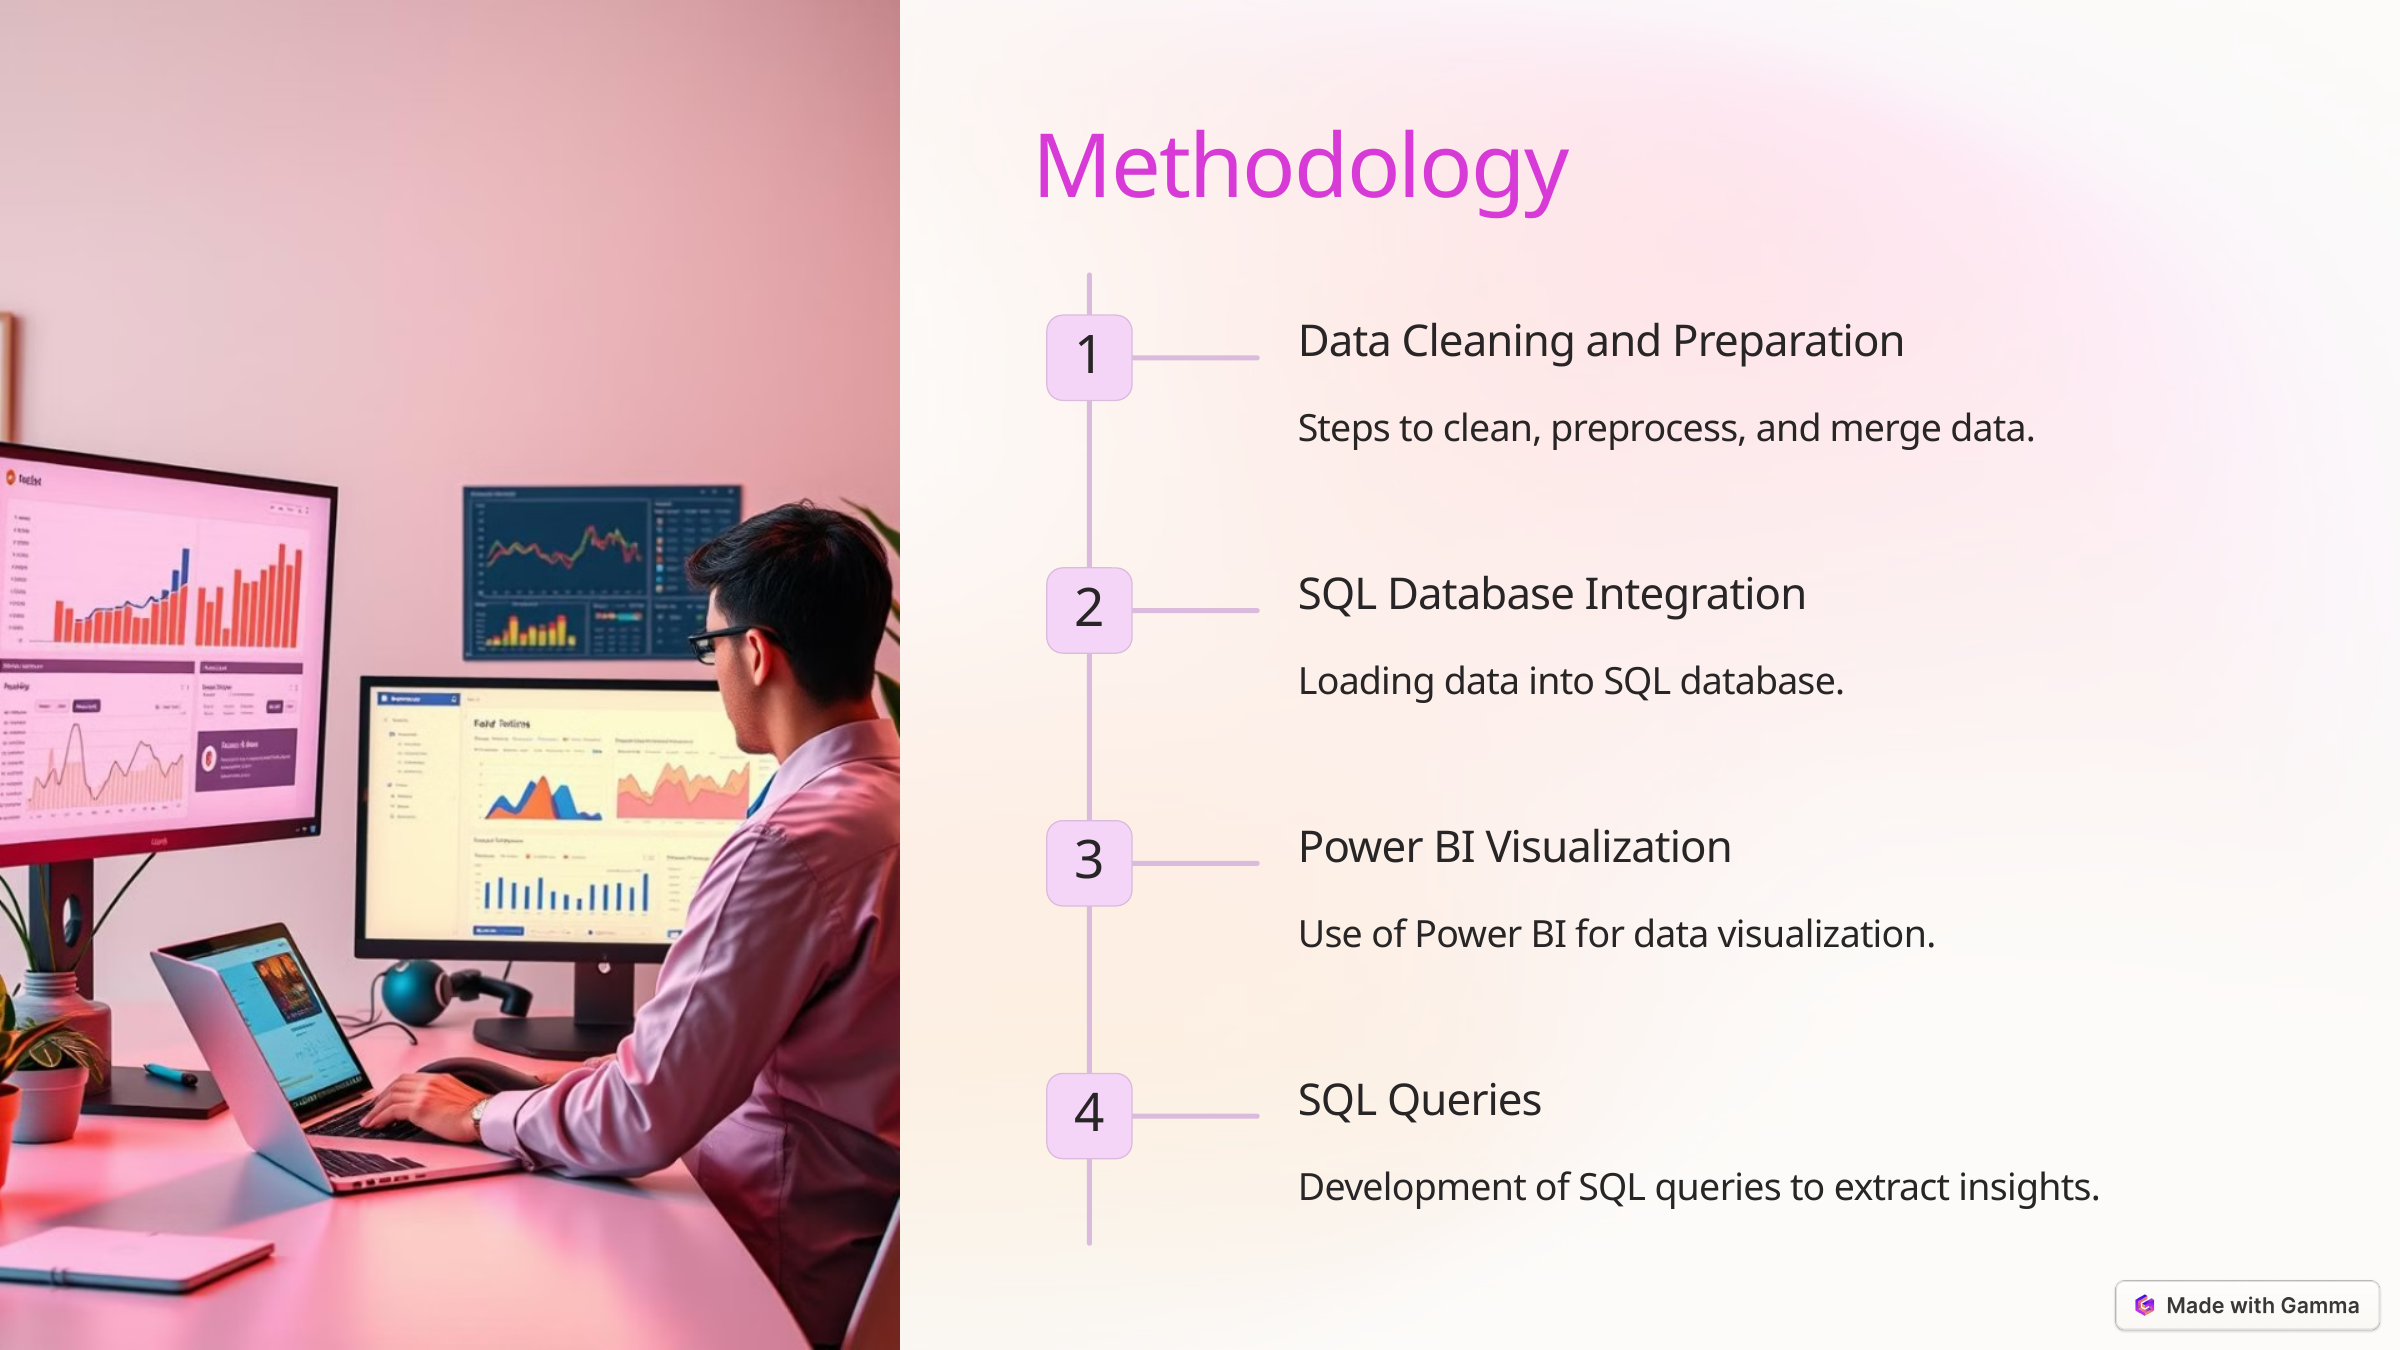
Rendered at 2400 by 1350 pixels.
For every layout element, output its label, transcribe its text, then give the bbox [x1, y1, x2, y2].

text_box Loading data into SQL database. [1297, 641, 2268, 703]
text_box 1 [1076, 331, 1103, 385]
text_box [1133, 608, 1260, 614]
text_box 4 [1076, 1089, 1103, 1143]
picture [2106, 1271, 2389, 1339]
text_box [1046, 1073, 1133, 1159]
text_box [1086, 401, 1092, 567]
text_box [1133, 1113, 1260, 1119]
text_box [1086, 1159, 1092, 1246]
text_box [1086, 272, 1092, 315]
text_box [1046, 567, 1133, 654]
text_box 3 [1076, 836, 1103, 890]
text_box Data Cleaning and Preparation [1297, 310, 1891, 367]
text_box [1086, 906, 1092, 1073]
text_box SQL Queries [1297, 1068, 1744, 1125]
text_box [1086, 654, 1092, 820]
text_box 2 [1076, 583, 1103, 638]
text_box [1133, 355, 1260, 361]
text_box Power BI Visualization [1297, 815, 1744, 872]
text_box [1133, 860, 1260, 866]
text_box [1046, 820, 1133, 906]
picture [0, 0, 900, 1350]
text_box SQL Database Integration [1297, 563, 1791, 619]
text_box Methodology [1032, 104, 1925, 216]
text_box Development of SQL queries to extract insights. [1297, 1147, 2268, 1208]
text_box Use of Power BI for data visualization. [1297, 894, 2268, 956]
text_box [1046, 315, 1133, 401]
text_box Steps to clean, preprocess, and merge data. [1297, 388, 2268, 450]
